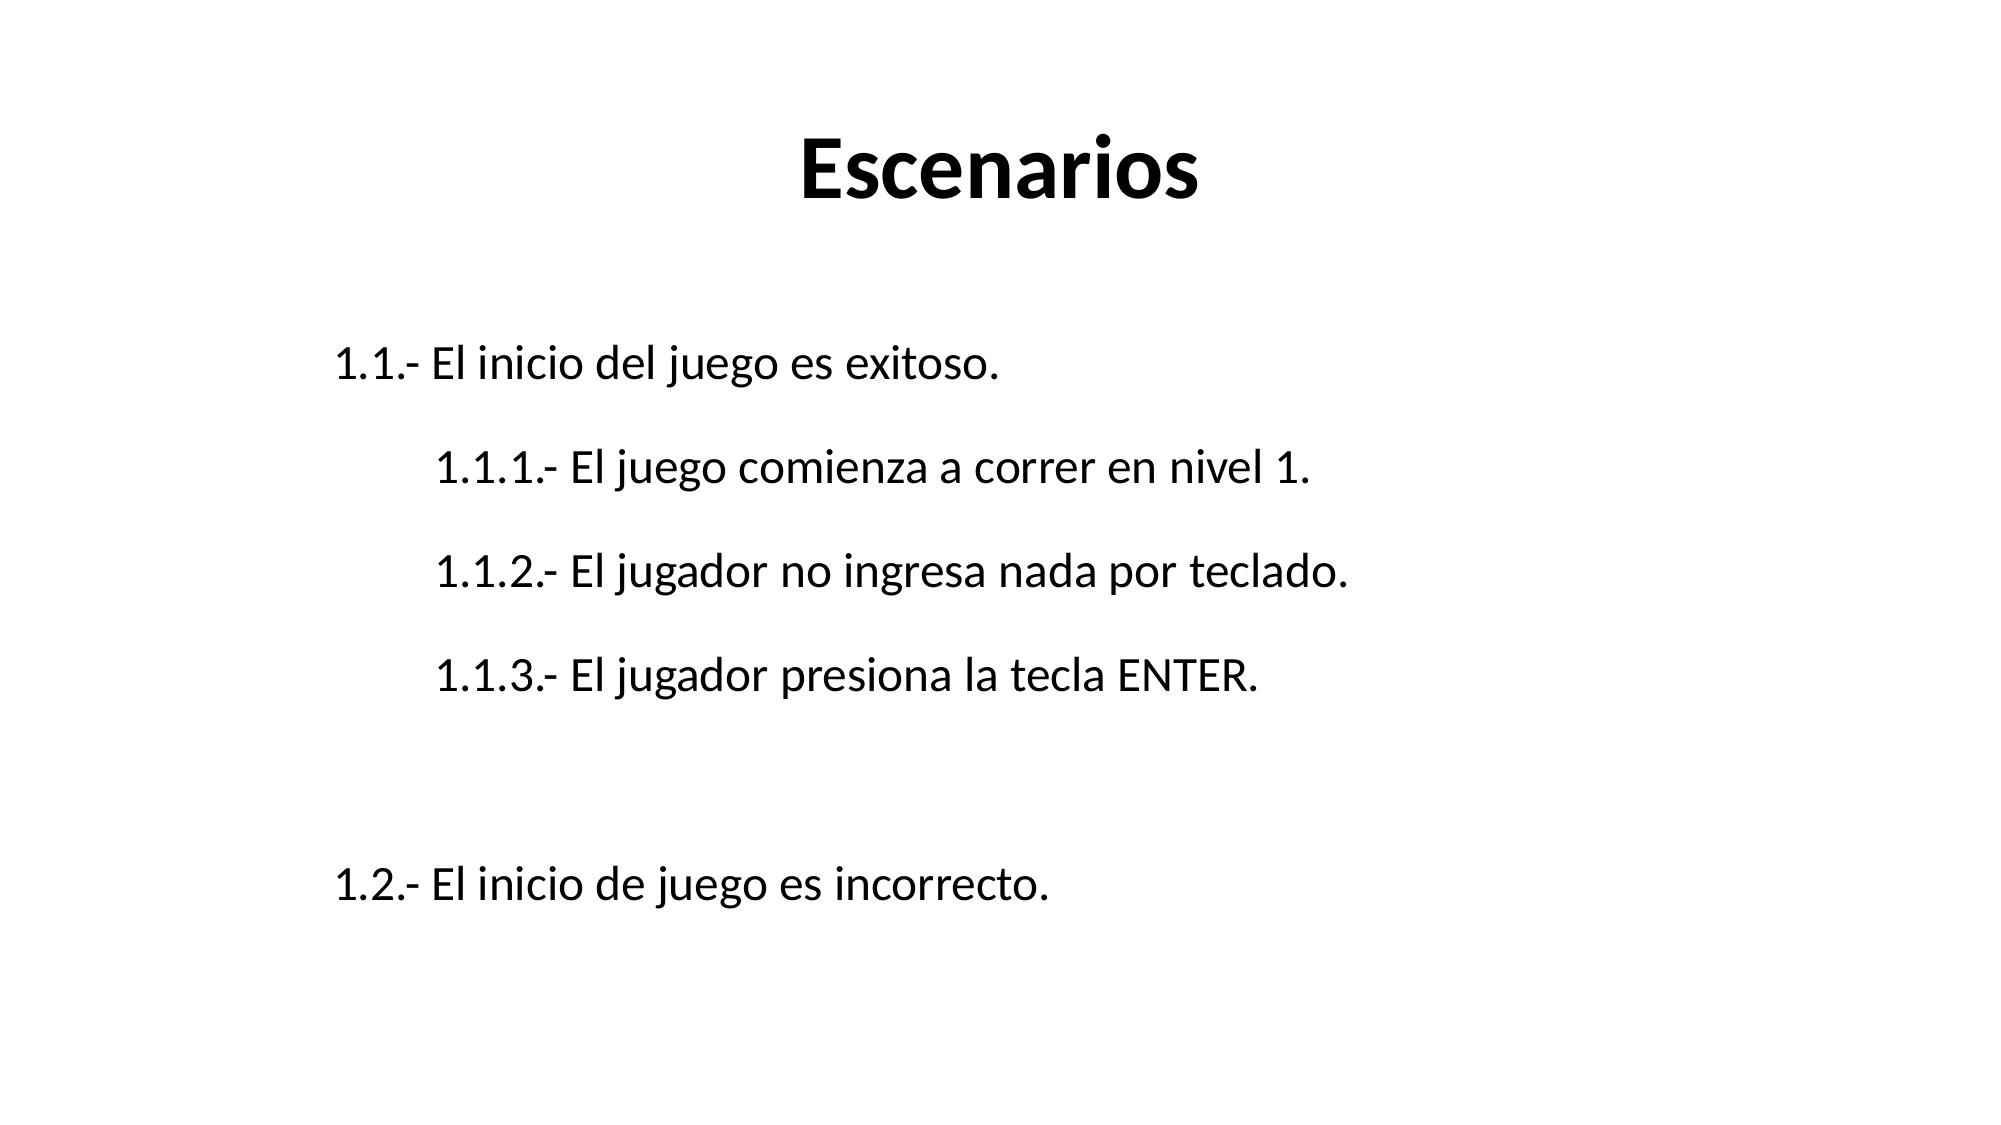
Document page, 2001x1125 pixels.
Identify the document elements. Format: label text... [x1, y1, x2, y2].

title Escenarios [137, 59, 1863, 278]
list 1.1.- El inicio del juego es exitoso. 1.1.1.- El juego comienza a correr en nivel 1. 1.1.2.- El jugador no ingresa nada por teclado. 1.1.3.- El jugador presiona la tecla ENTER. 1.2.- El inicio de juego es incorrecto. [318, 292, 1593, 931]
